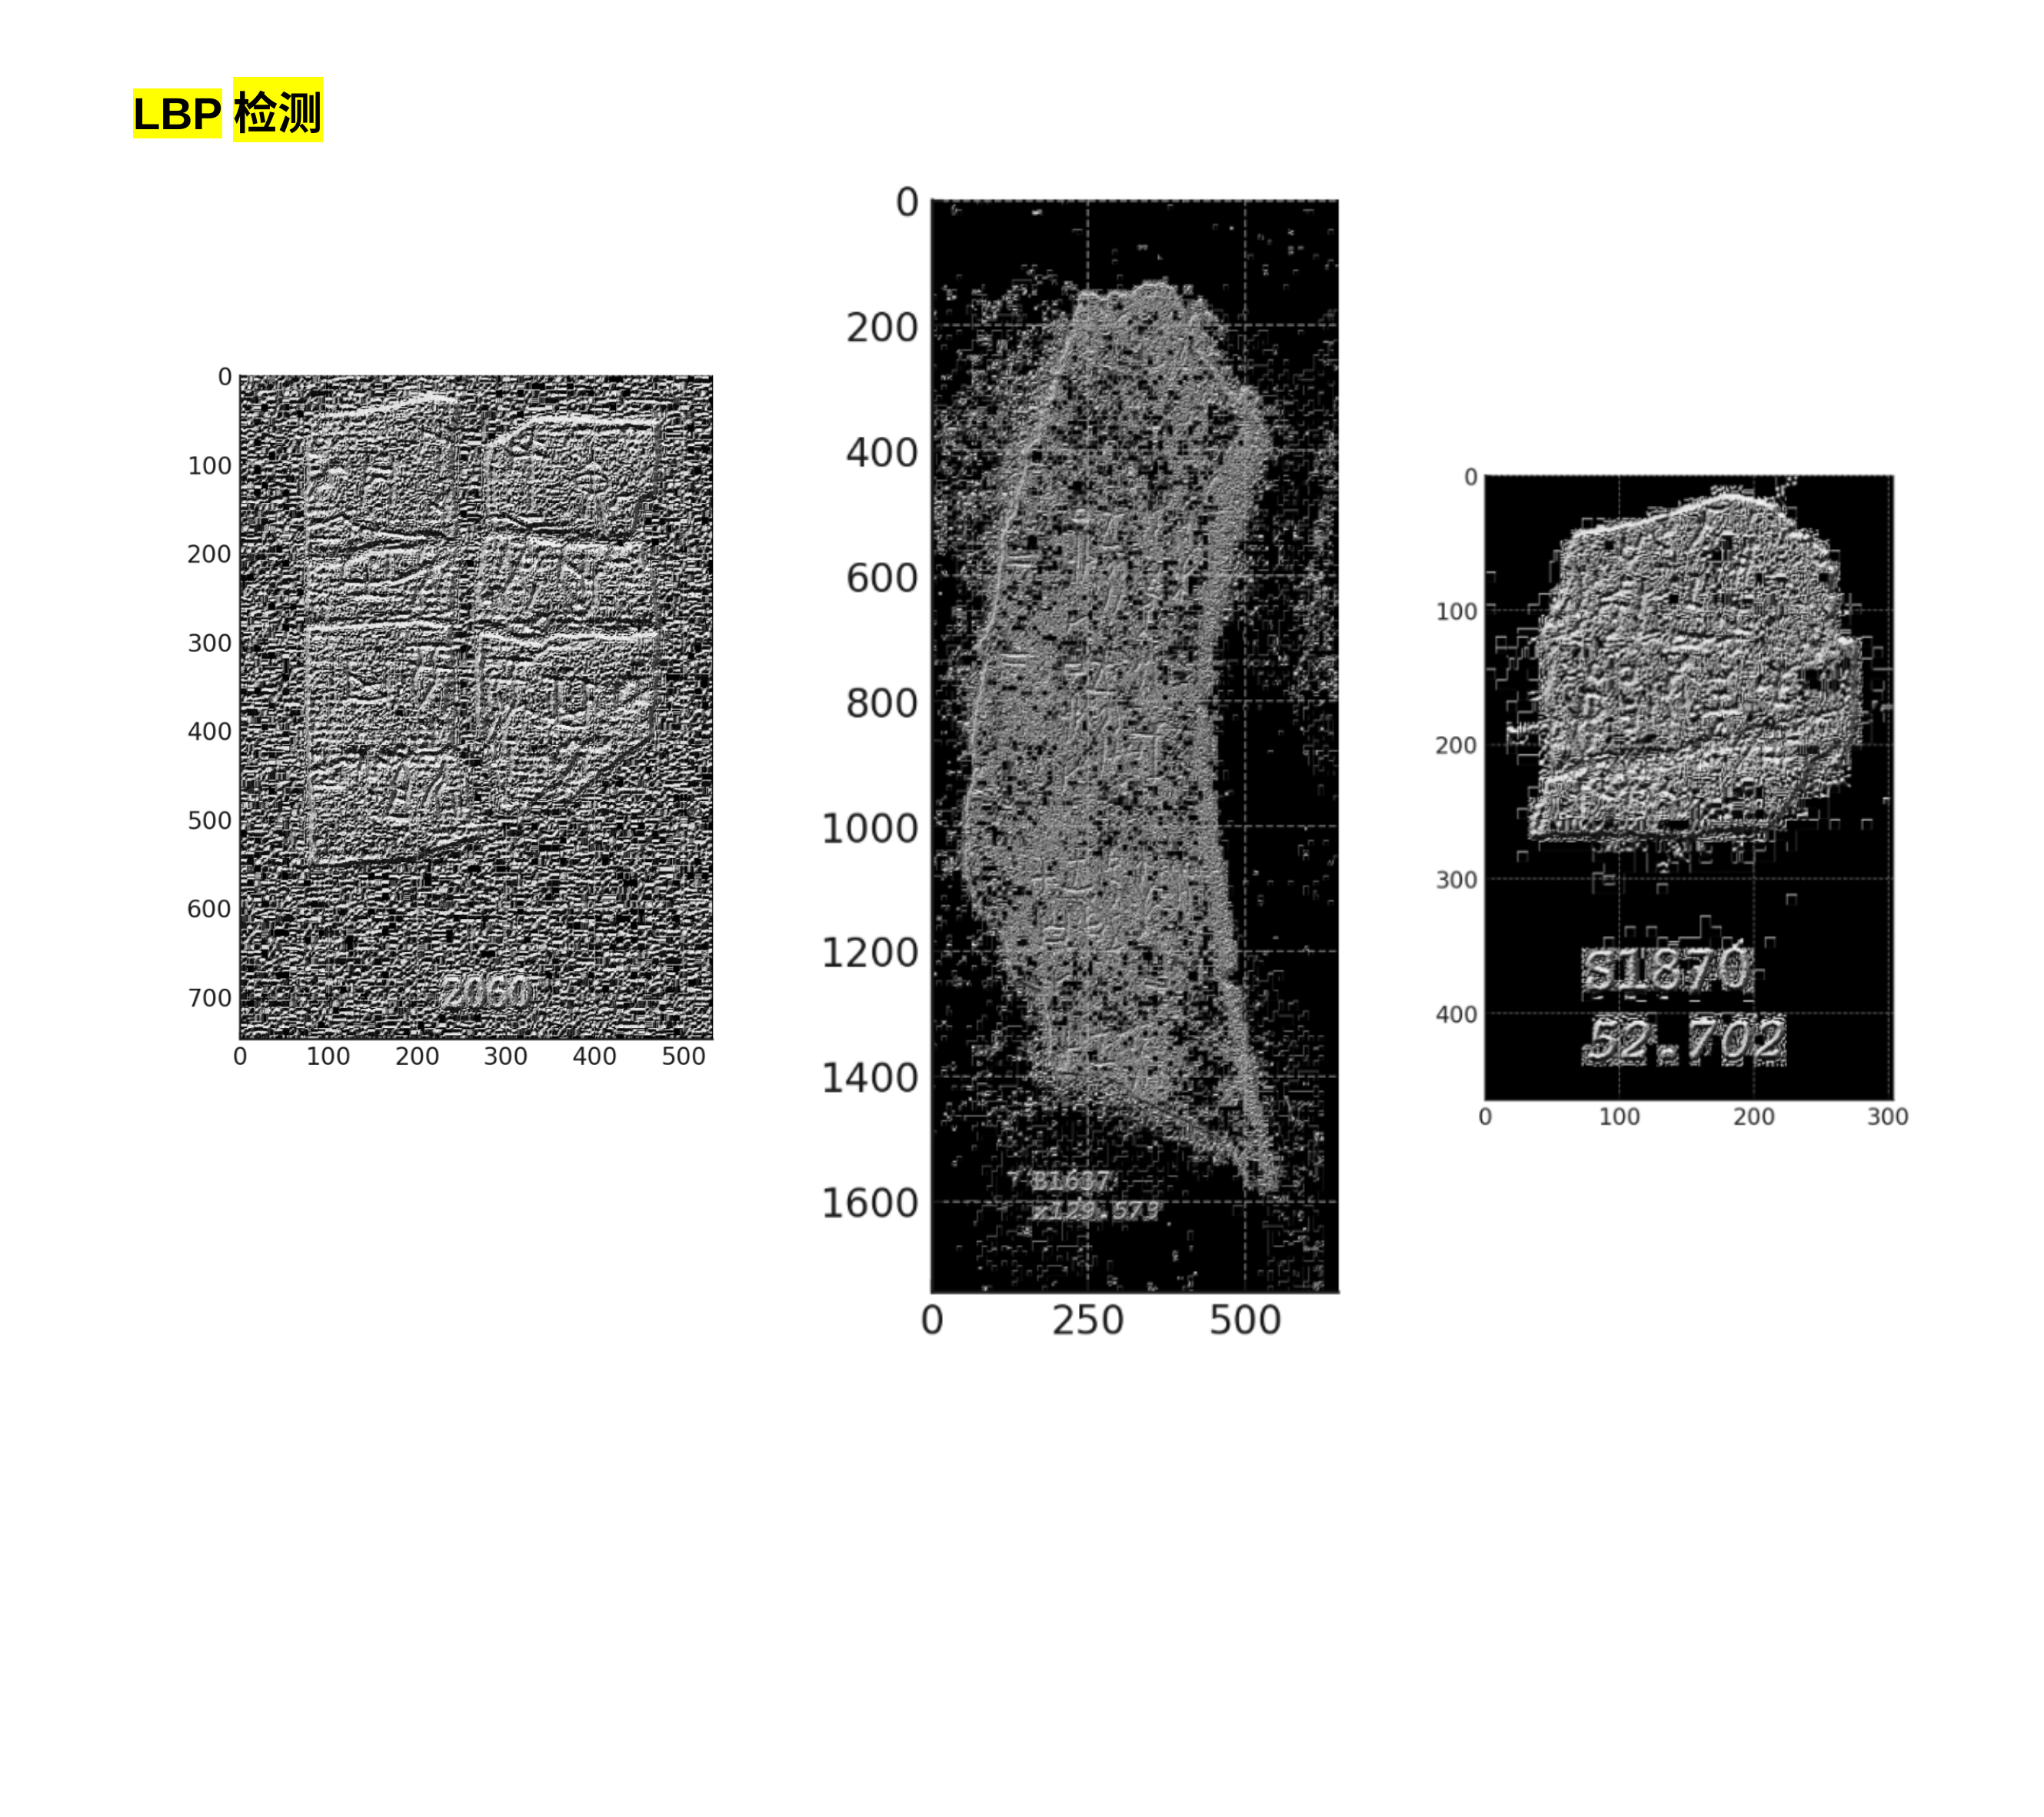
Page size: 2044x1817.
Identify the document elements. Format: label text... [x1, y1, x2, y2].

picture [794, 161, 1360, 1367]
picture [1420, 453, 1923, 1143]
picture [171, 351, 727, 1084]
text_box LBP检测 [122, 78, 743, 145]
